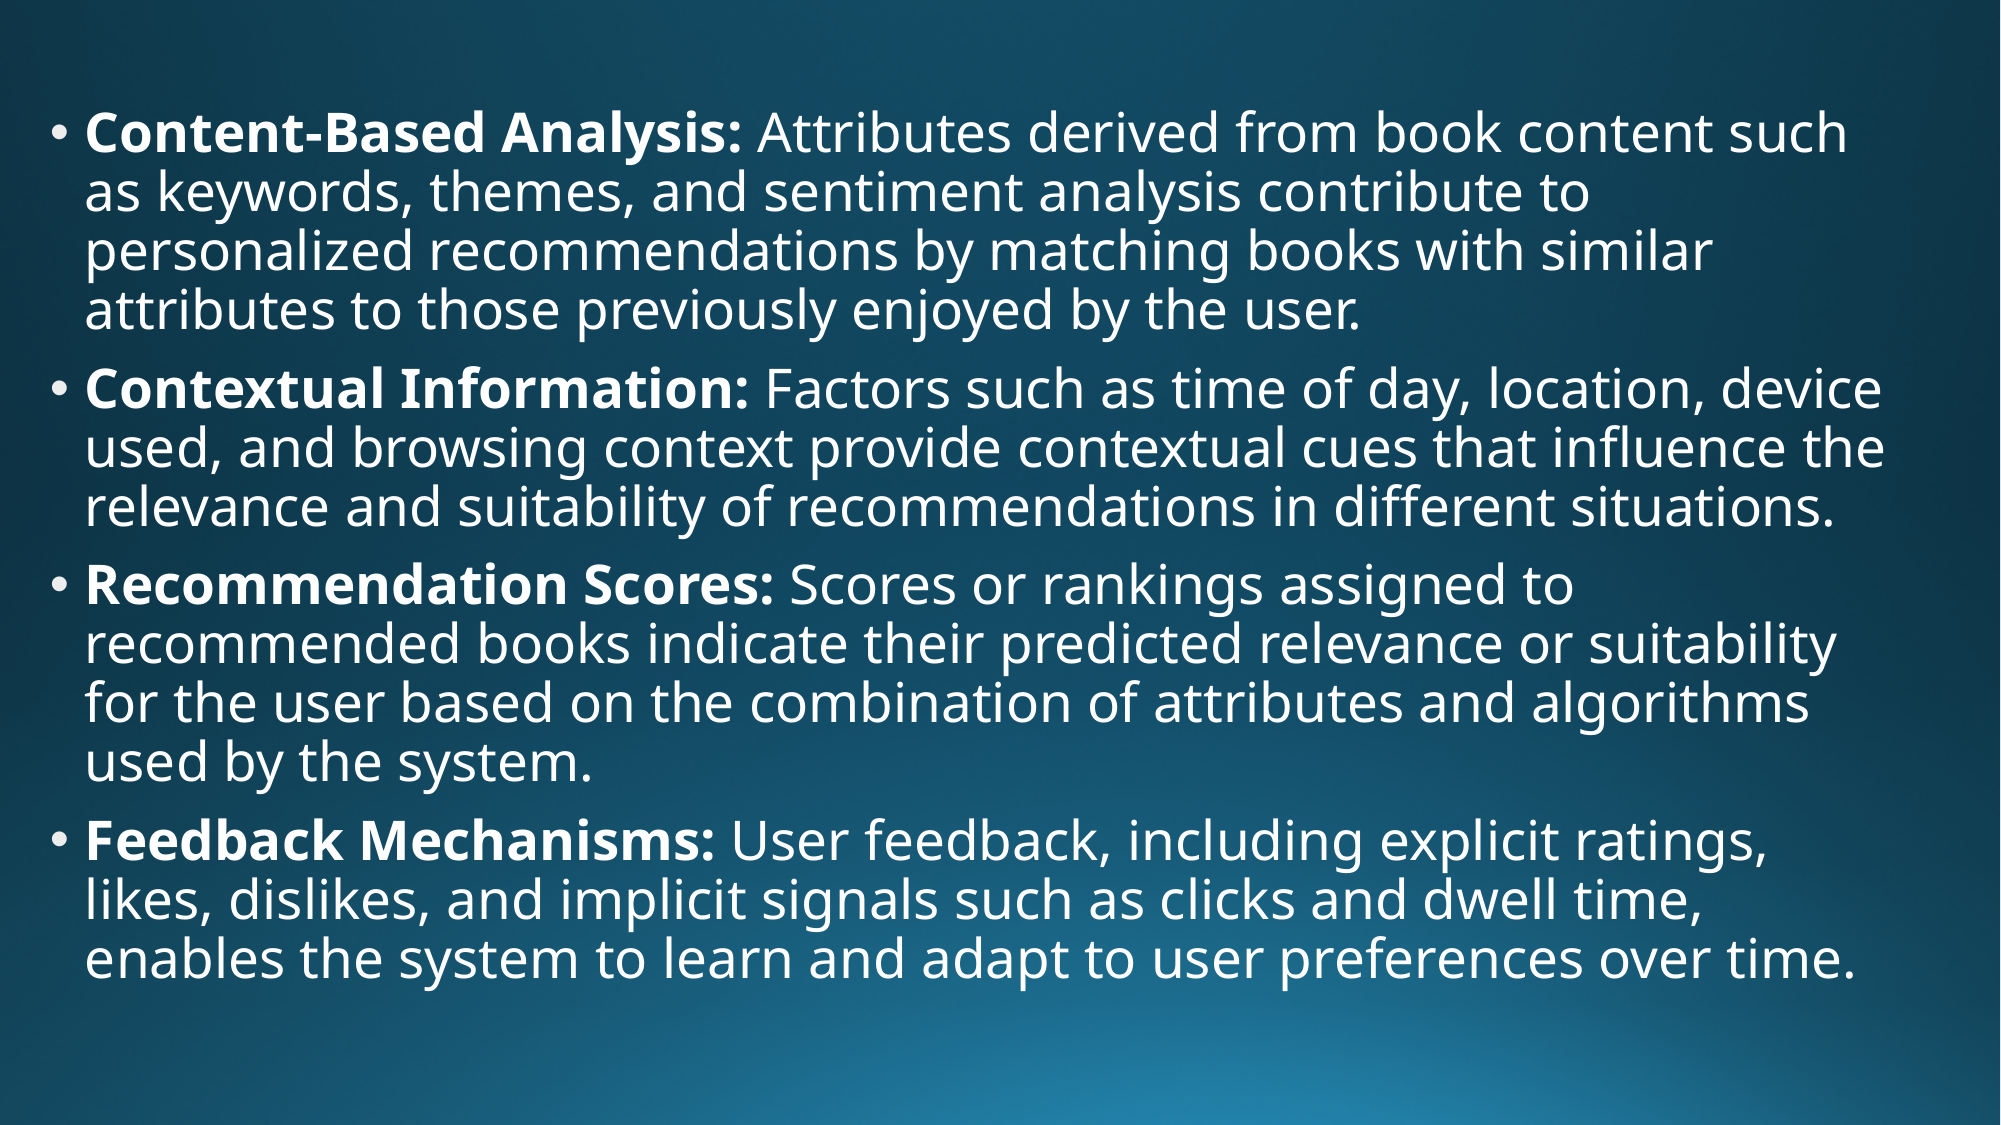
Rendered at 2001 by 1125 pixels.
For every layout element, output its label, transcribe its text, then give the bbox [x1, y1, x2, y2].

picture [0, 0, 2001, 1125]
list Content-Based Analysis: Attributes derived from book content such as keywords, themes, and sentiment analysis contribute to personalized recommendations by matching books with similar attributes to those previously enjoyed by the user. Contextual Information: Factors such as time of day, location, device used, and browsing context provide contextual cues that influence the relevance and suitability of recommendations in different situations. Recommendation Scores: Scores or rankings assigned to recommended books indicate their predicted relevance or suitability for the user based on the combination of attributes and algorithms used by the system. Feedback Mechanisms: User feedback, including explicit ratings, likes, dislikes, and implicit signals such as clicks and dwell time, enables the system to learn and adapt to user preferences over time. [34, 97, 1906, 1125]
